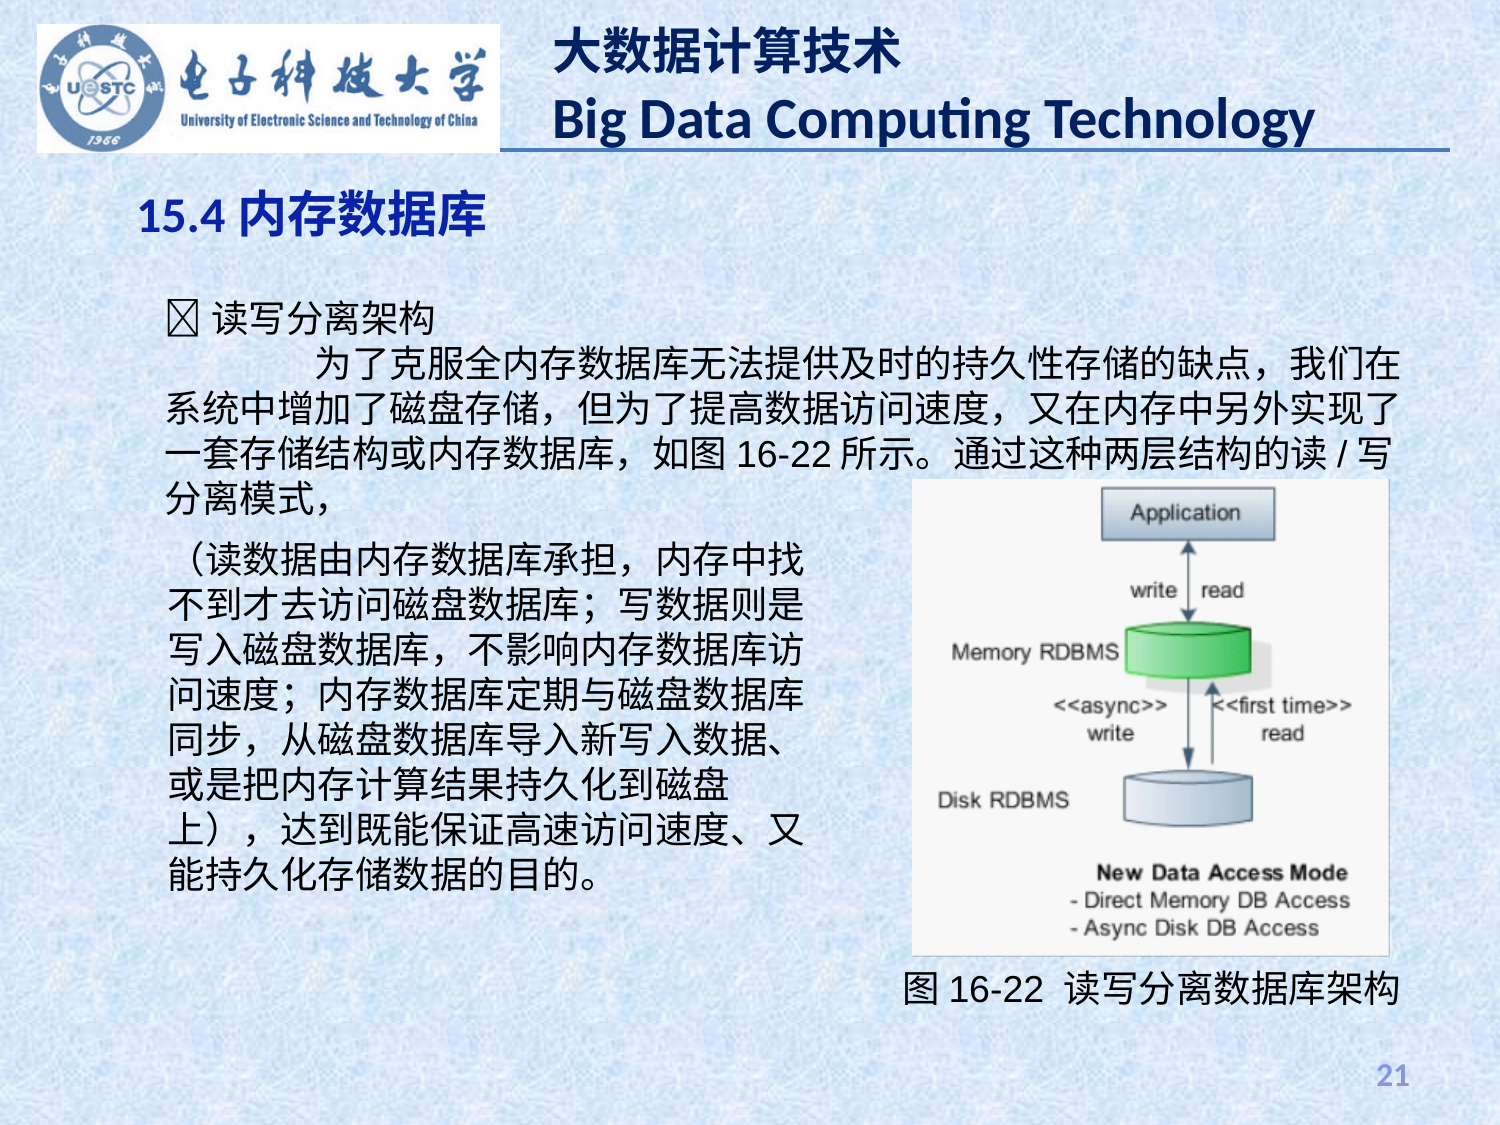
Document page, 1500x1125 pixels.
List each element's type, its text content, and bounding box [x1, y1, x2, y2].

text_box 大数据计算技术 Big Data Computing Technology [537, 12, 1450, 149]
text_box 15.4内存数据库 [121, 175, 1422, 250]
text_box 读写分离架构 为了克服全内存数据库无法提供及时的持久性存储的缺点，我们在系统中增加了磁盘存储，但为了提高数据访问速度，又在内存中另外实现了一套存储结构或内存数据库，如图16-22所示。通过这种两层结构的读/写分离模式， [149, 287, 1425, 528]
slide_number 21 [1074, 1042, 1425, 1103]
picture [0, 0, 1500, 1125]
text_box 图16-22 读写分离数据库架构 [887, 957, 1416, 1018]
text_box （读数据由内存数据库承担，内存中找不到才去访问磁盘数据库；写数据则是写入磁盘数据库，不影响内存数据库访问速度；内存数据库定期与磁盘数据库同步，从磁盘数据库导入新写入数据、或是把内存计算结果持久化到磁盘上），达到既能保证高速访问速度、又能持久化存储数据的目的。 [153, 529, 853, 904]
